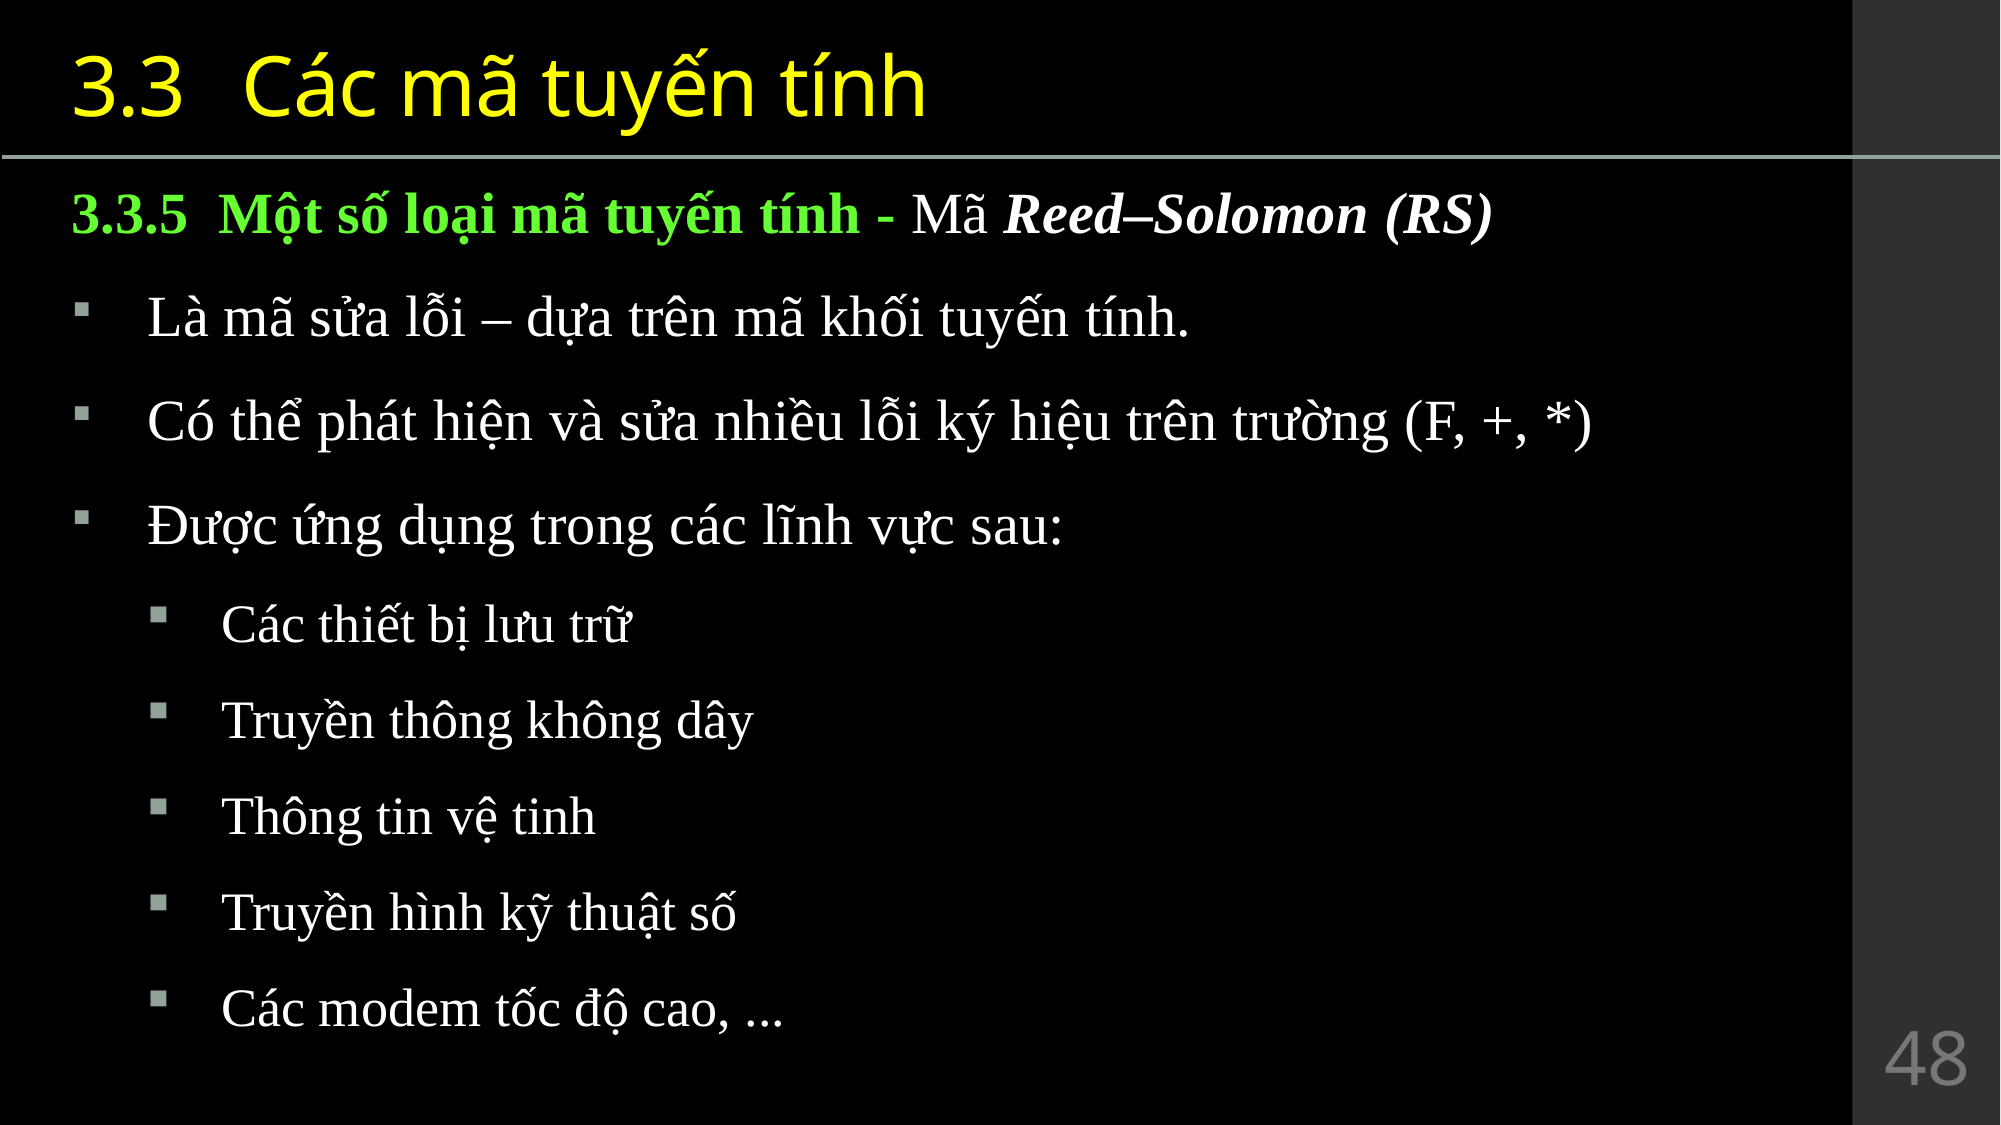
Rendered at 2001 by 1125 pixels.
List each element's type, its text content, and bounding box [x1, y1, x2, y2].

text_box 3.3 Các mã tuyến tính [56, 0, 1829, 142]
slide_number 48 [1852, 1012, 2000, 1110]
list 3.3.5 Một số loại mã tuyến tính - Mã Reed–Solomon (RS) Là mã sửa lỗi – dựa trên mã khối tuyến tính. Có thể phát hiện và sửa nhiều lỗi ký hiệu trên trường (F, +, *) Được ứng dụng trong các lĩnh vực sau: Các thiết bị lưu trữ Truyền thông không dây Thông tin vệ tinh Truyền hình kỹ thuật số Các modem tốc độ cao, ... [56, 172, 1973, 1074]
